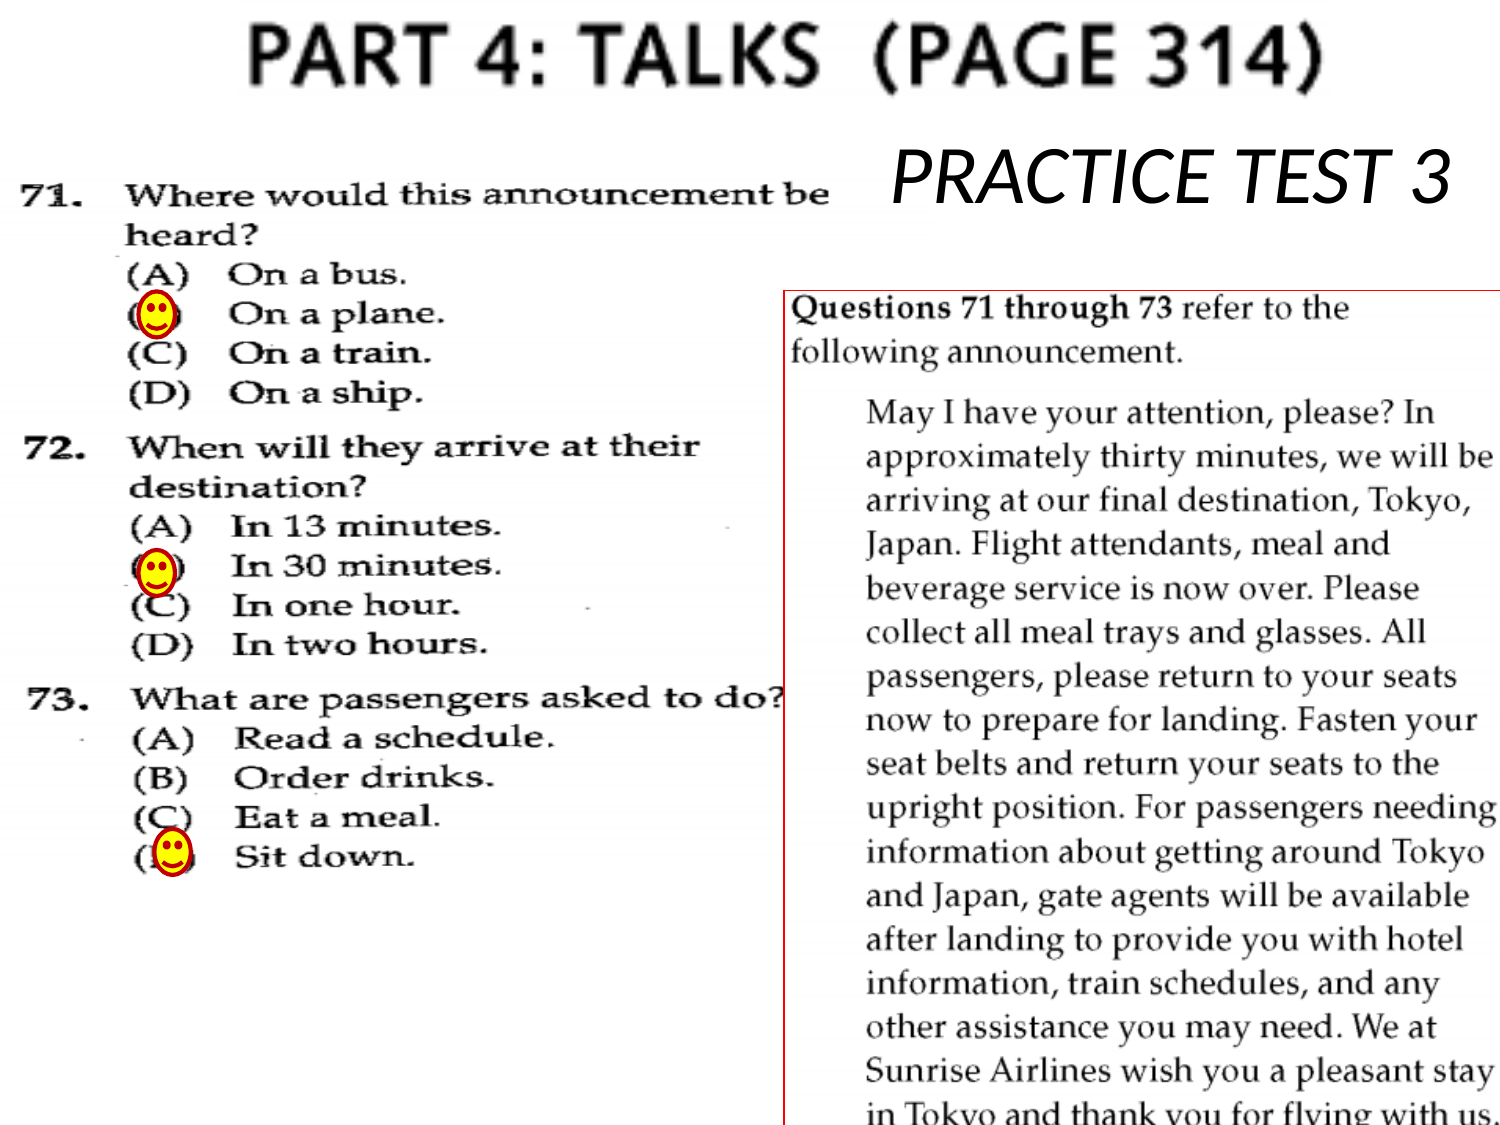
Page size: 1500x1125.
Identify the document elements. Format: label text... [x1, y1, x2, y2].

picture [0, 174, 1500, 1125]
text_box PRACTICE TEST 3 [874, 112, 1475, 228]
picture [237, 0, 1332, 113]
